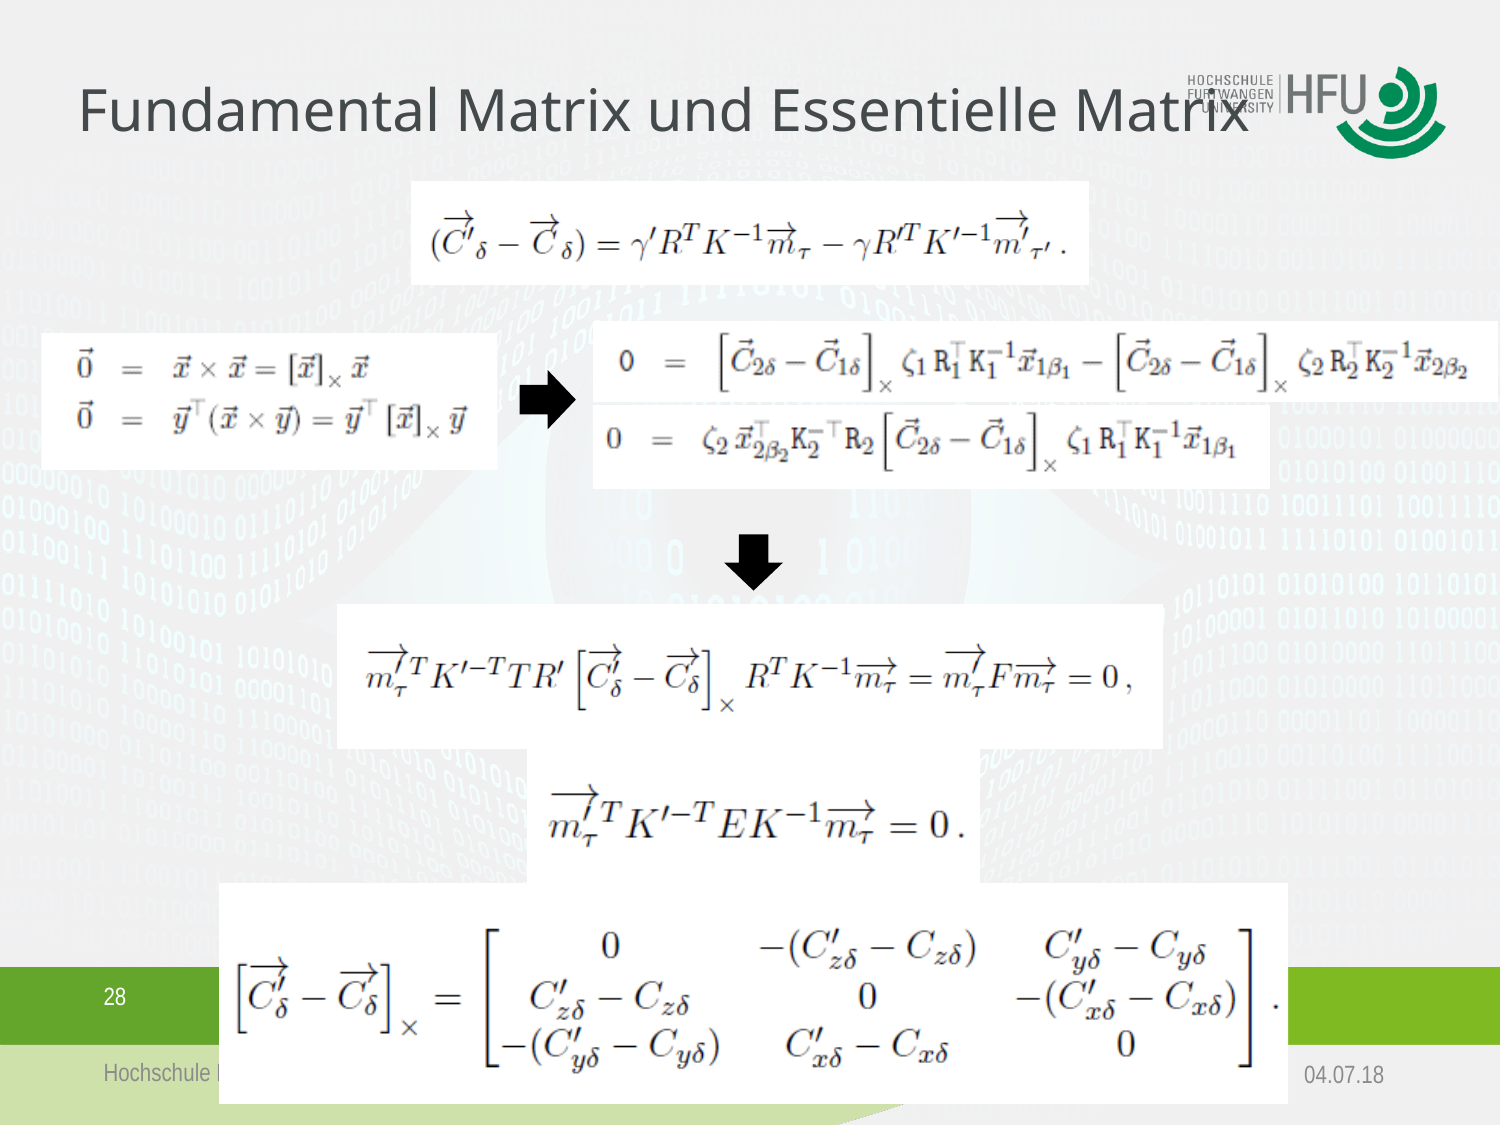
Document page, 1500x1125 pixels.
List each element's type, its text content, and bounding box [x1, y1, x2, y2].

picture [592, 320, 1499, 403]
text_box [724, 534, 784, 591]
picture [1166, 53, 1454, 164]
picture [410, 181, 1090, 286]
footer Hochschule Furtwangen [88, 1044, 213, 1105]
title Fundamental Matrix und Essentielle Matrix [77, 64, 1353, 153]
picture [0, 604, 1500, 1125]
text_box [519, 370, 576, 430]
picture [592, 405, 1271, 489]
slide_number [1293, 1046, 1400, 1107]
picture [40, 333, 498, 470]
slide_number 28 [88, 967, 160, 1028]
